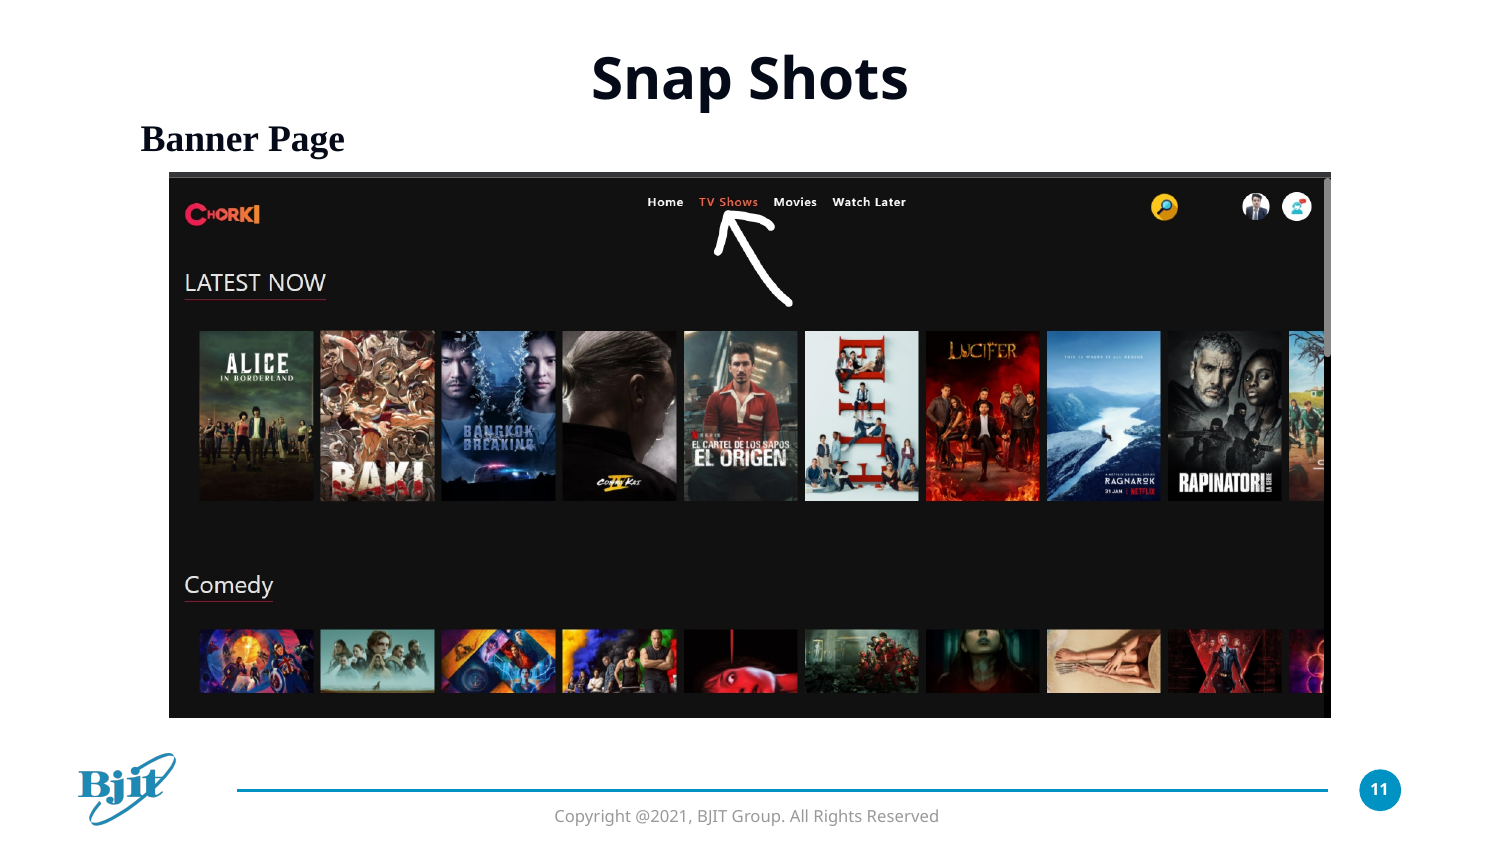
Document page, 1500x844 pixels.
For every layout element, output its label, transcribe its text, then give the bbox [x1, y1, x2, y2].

picture [169, 172, 1331, 719]
list Banner Page [103, 114, 1397, 142]
title Snap Shots [103, 40, 1397, 113]
picture [78, 753, 176, 826]
